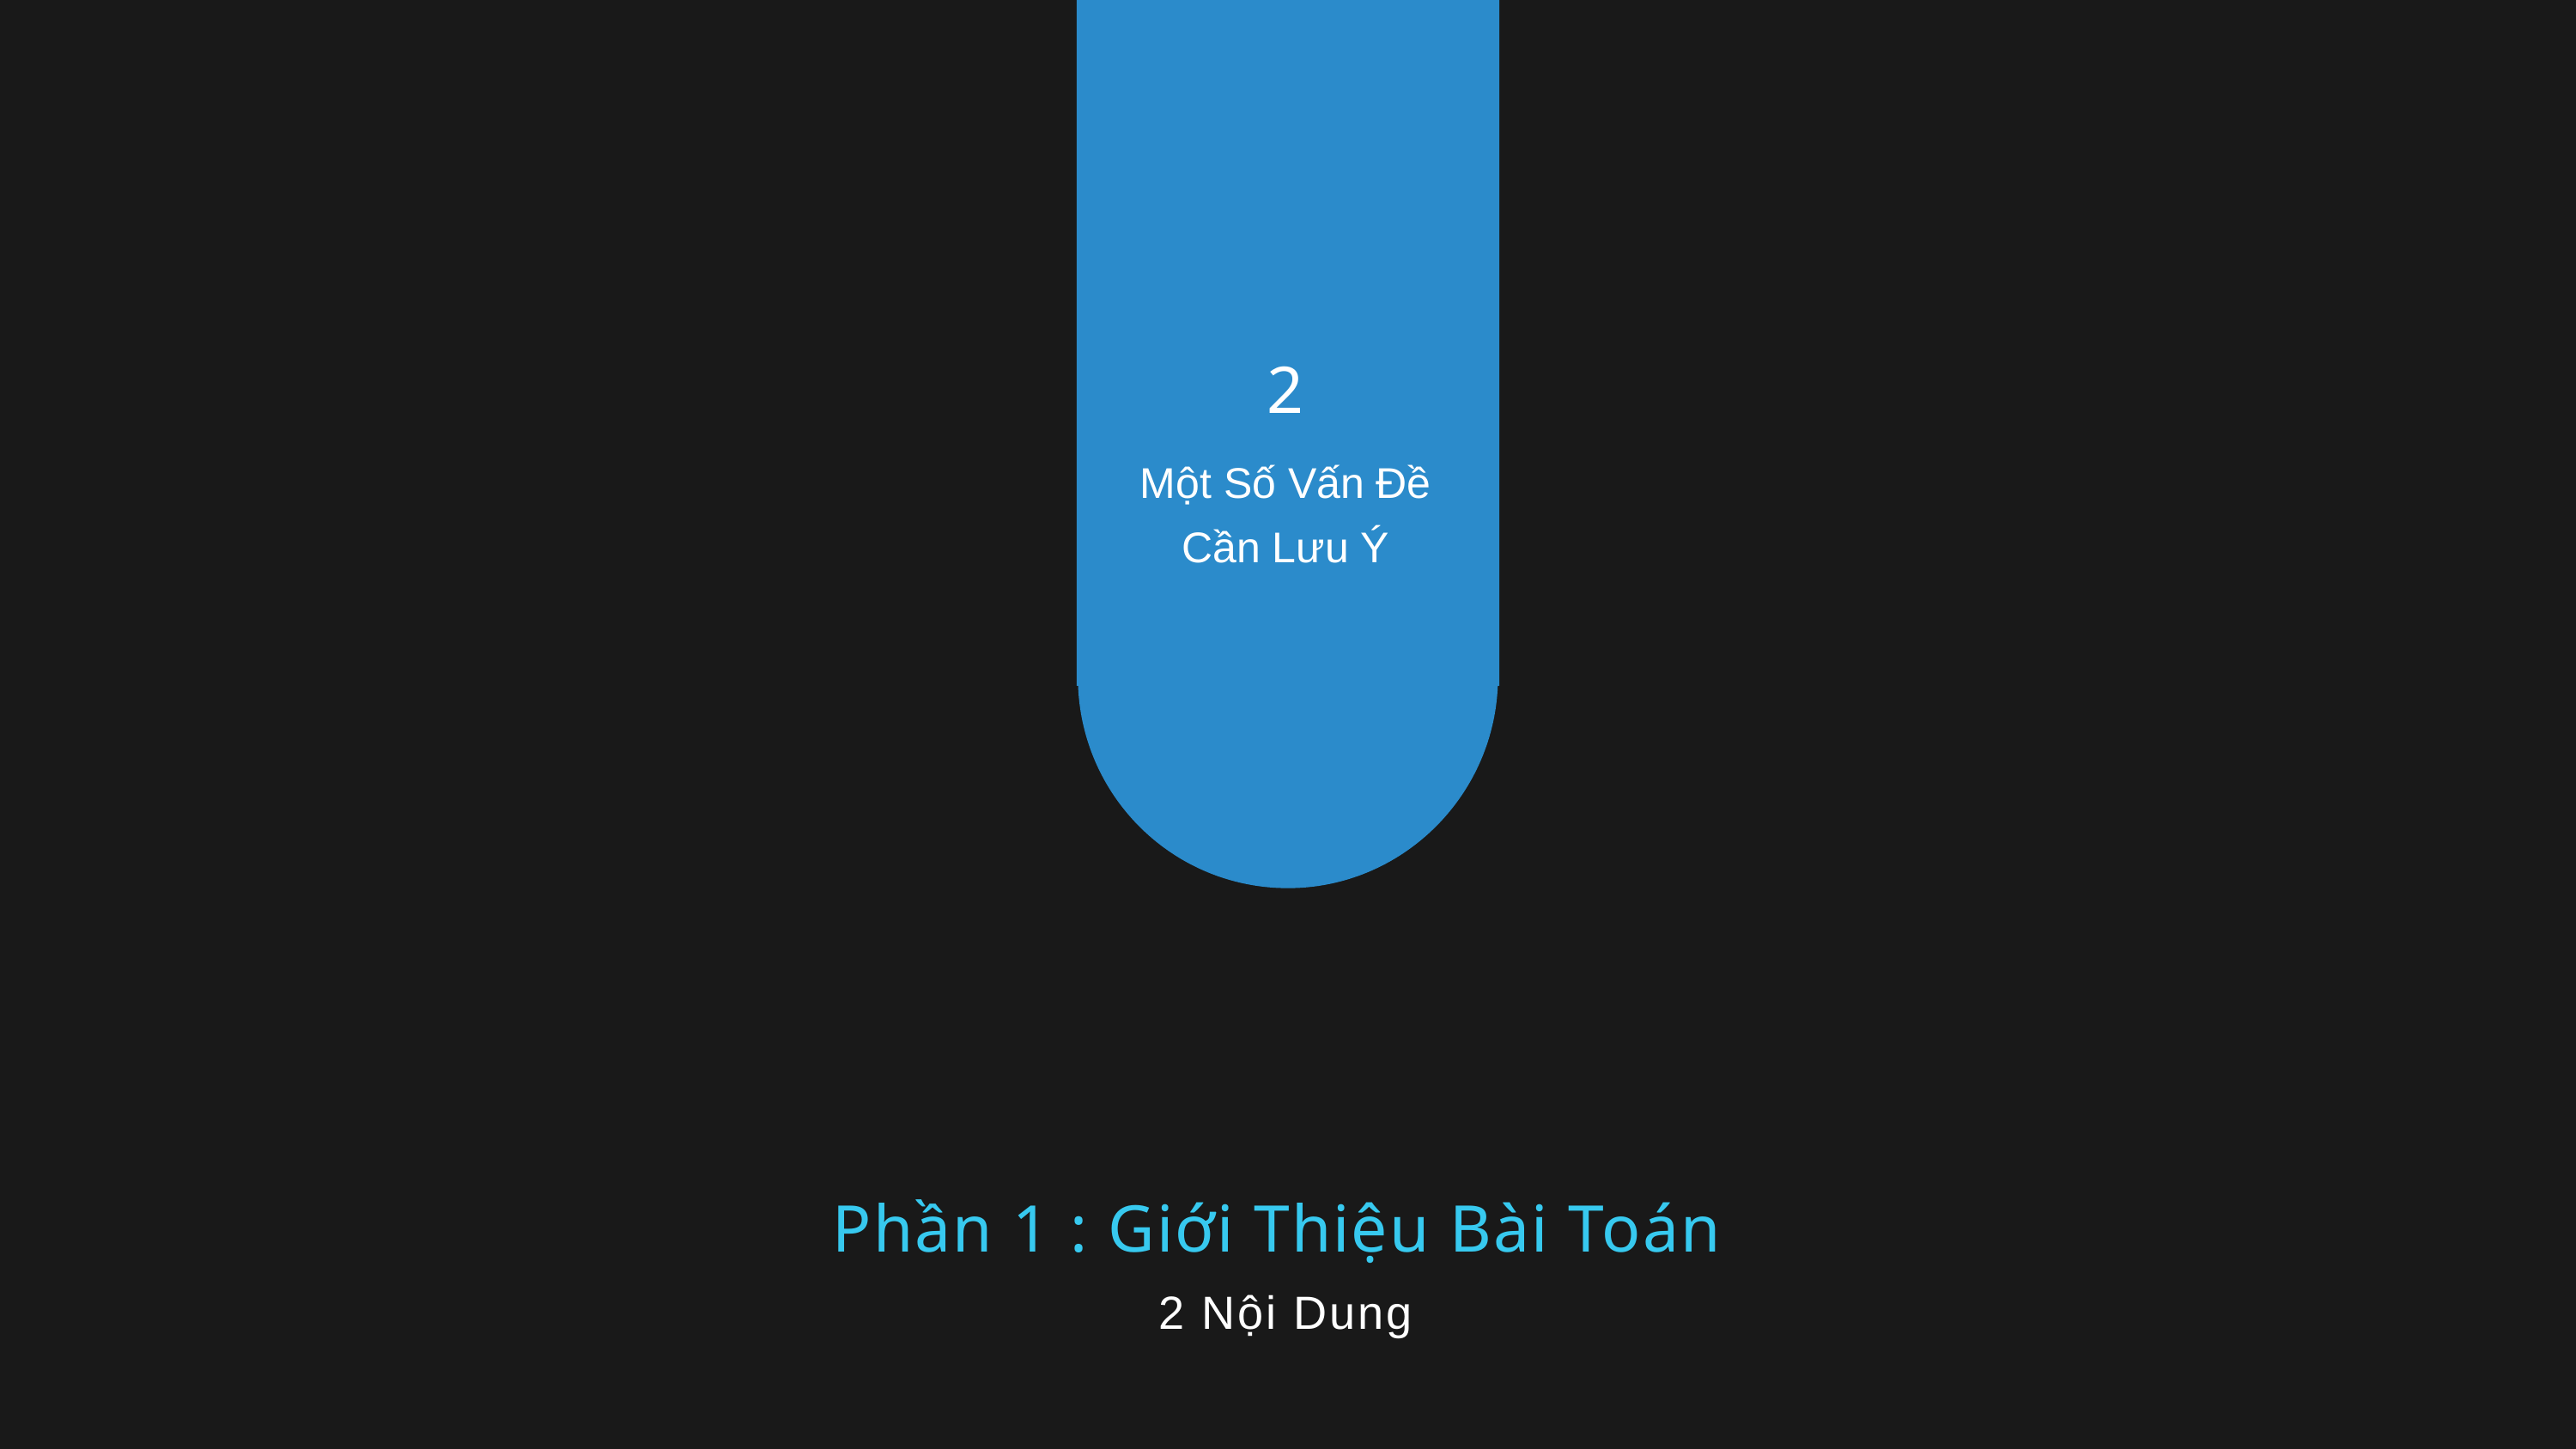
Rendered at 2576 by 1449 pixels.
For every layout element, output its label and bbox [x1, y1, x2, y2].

text_box [1112, 348, 1460, 567]
text_box [499, 1180, 2074, 1334]
text_box [615, 4, 1961, 427]
